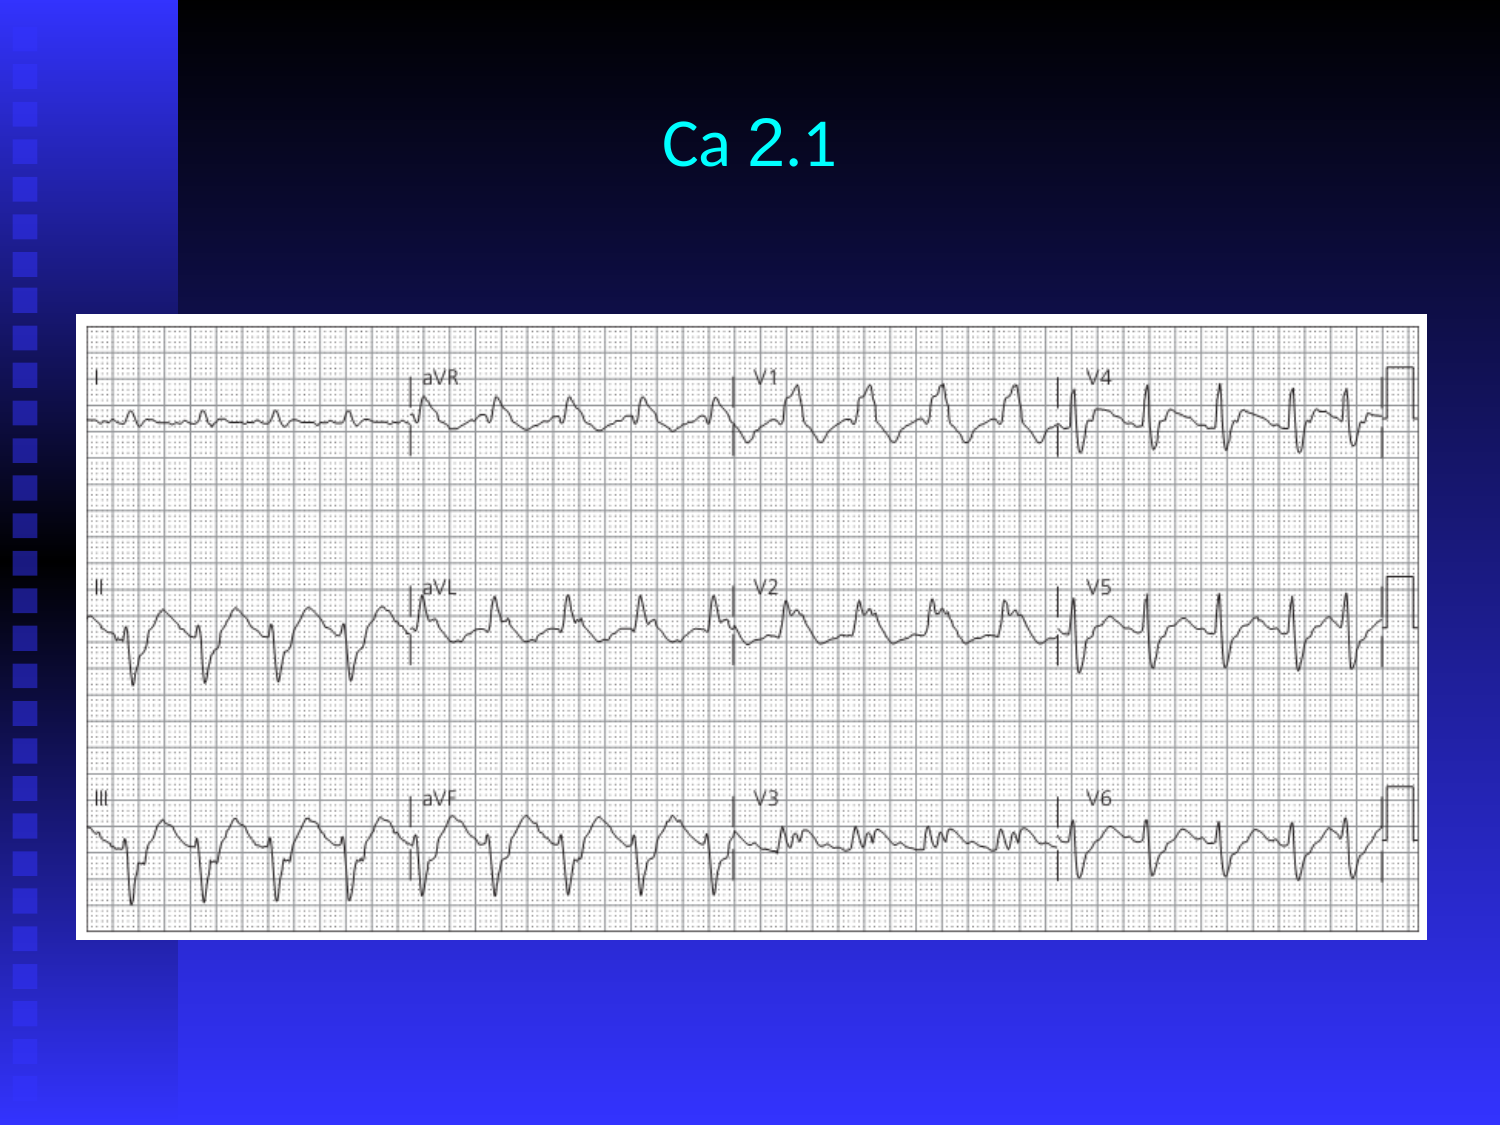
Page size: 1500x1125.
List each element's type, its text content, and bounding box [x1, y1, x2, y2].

title Ca 2.1 [75, 45, 1425, 233]
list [76, 314, 1427, 940]
